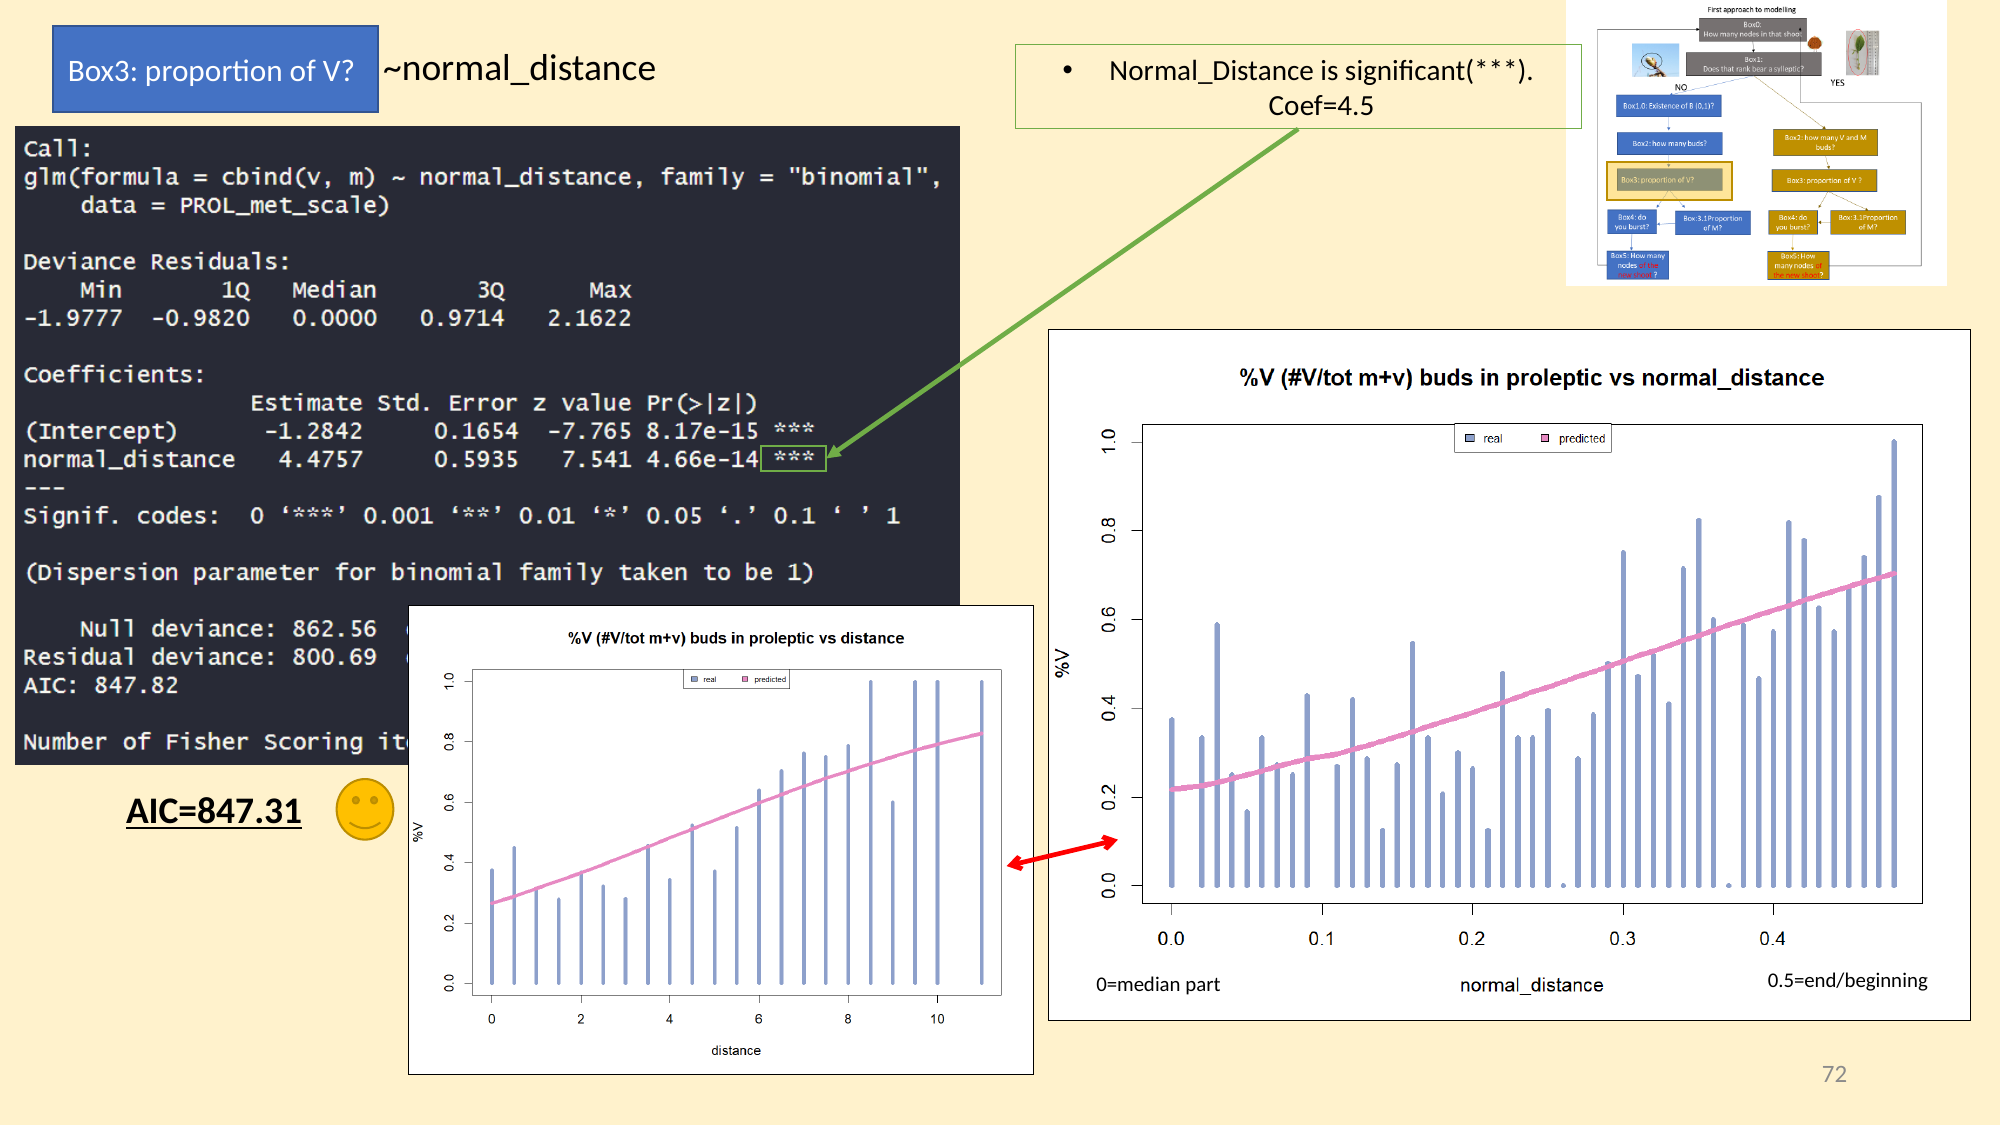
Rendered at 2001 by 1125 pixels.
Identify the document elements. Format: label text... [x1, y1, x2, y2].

text_box ~normal_distance [368, 35, 722, 96]
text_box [826, 130, 1299, 459]
text_box [335, 778, 395, 841]
text_box Box3: proportion of V? [52, 25, 379, 113]
picture [14, 126, 1034, 1075]
slide_number 72 [1412, 1042, 1863, 1103]
picture [1048, 329, 1971, 1021]
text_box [1006, 839, 1119, 867]
text_box Normal_Distance is significant(***). Coef=4.5 [1015, 44, 1566, 129]
text_box AIC=847.31 [111, 779, 331, 839]
picture [1566, 0, 1947, 286]
